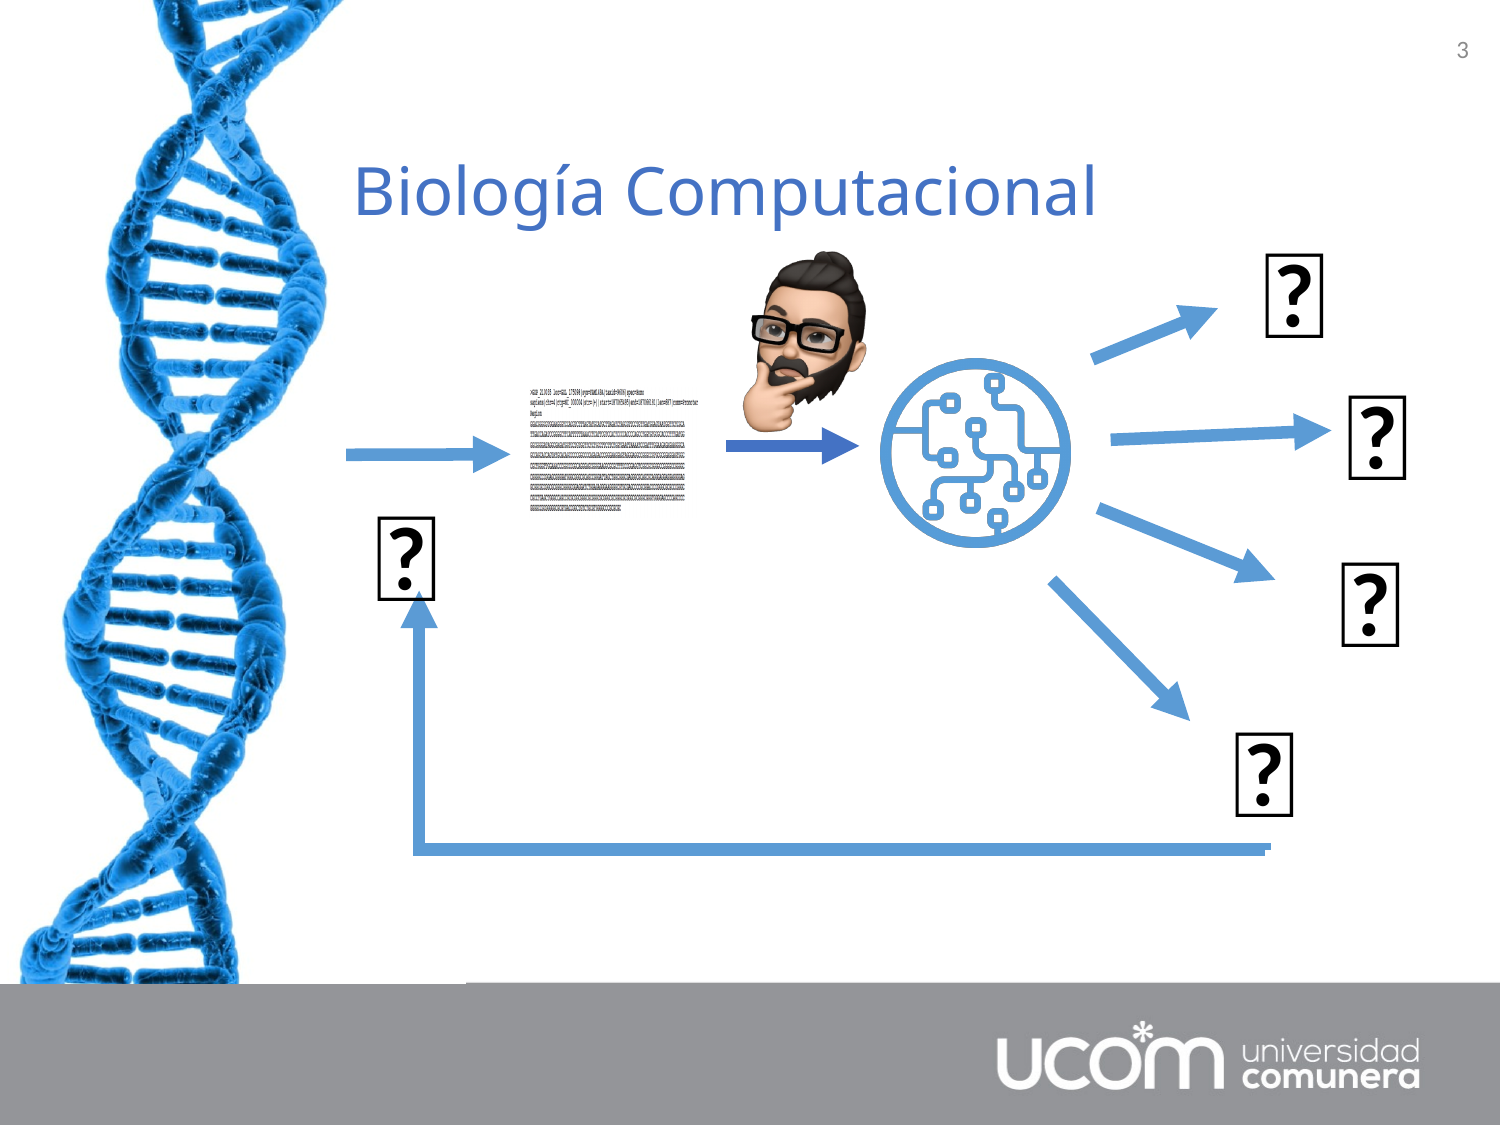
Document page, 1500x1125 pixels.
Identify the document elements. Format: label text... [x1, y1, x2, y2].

text_box 💊 [1248, 206, 1342, 372]
text_box 🦟 [1324, 514, 1418, 680]
slide_number 3 [1146, 18, 1485, 79]
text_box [1097, 507, 1276, 580]
text_box 🤒 [1218, 684, 1312, 850]
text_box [713, 299, 971, 1125]
picture [0, 0, 1500, 1125]
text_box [1092, 308, 1218, 360]
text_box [1110, 431, 1300, 440]
text_box Biología Computacional [337, 141, 1115, 236]
text_box 🌲 [1331, 348, 1425, 513]
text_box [1051, 579, 1191, 721]
